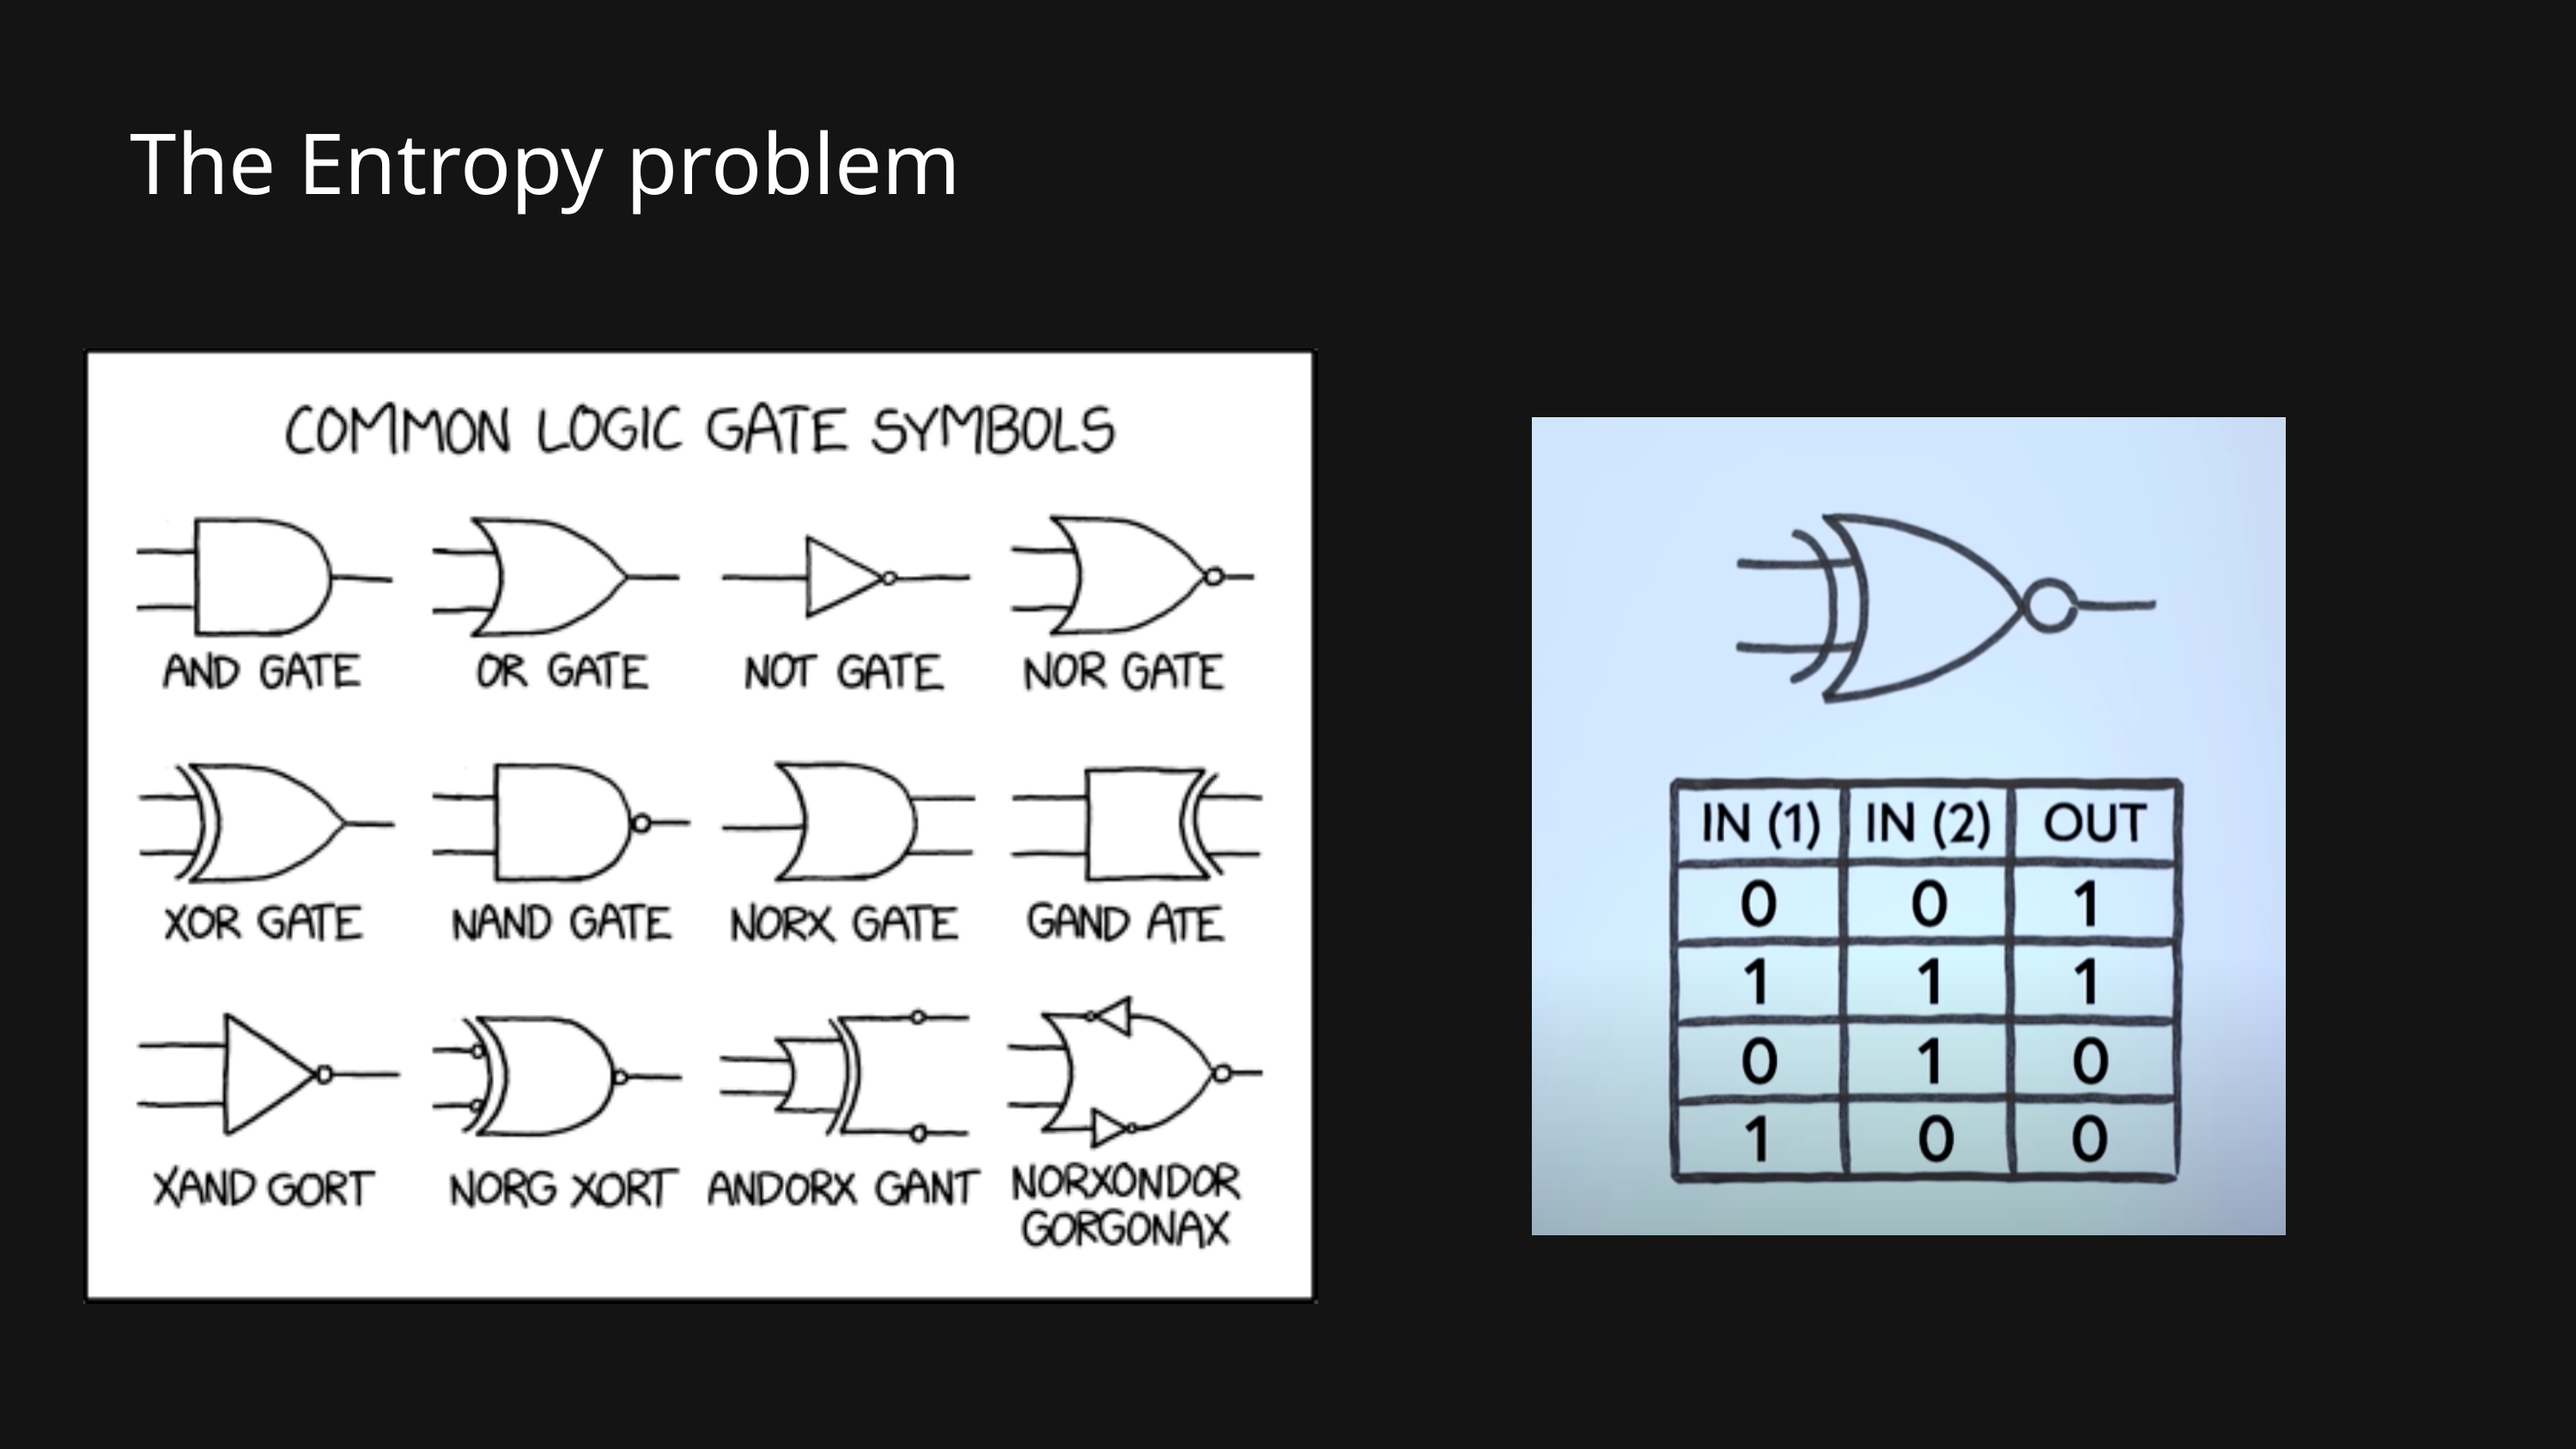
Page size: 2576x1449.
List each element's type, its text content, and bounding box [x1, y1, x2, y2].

picture [1531, 417, 2286, 1235]
picture [83, 348, 1318, 1304]
text_box The Entropy problem [130, 110, 1364, 212]
